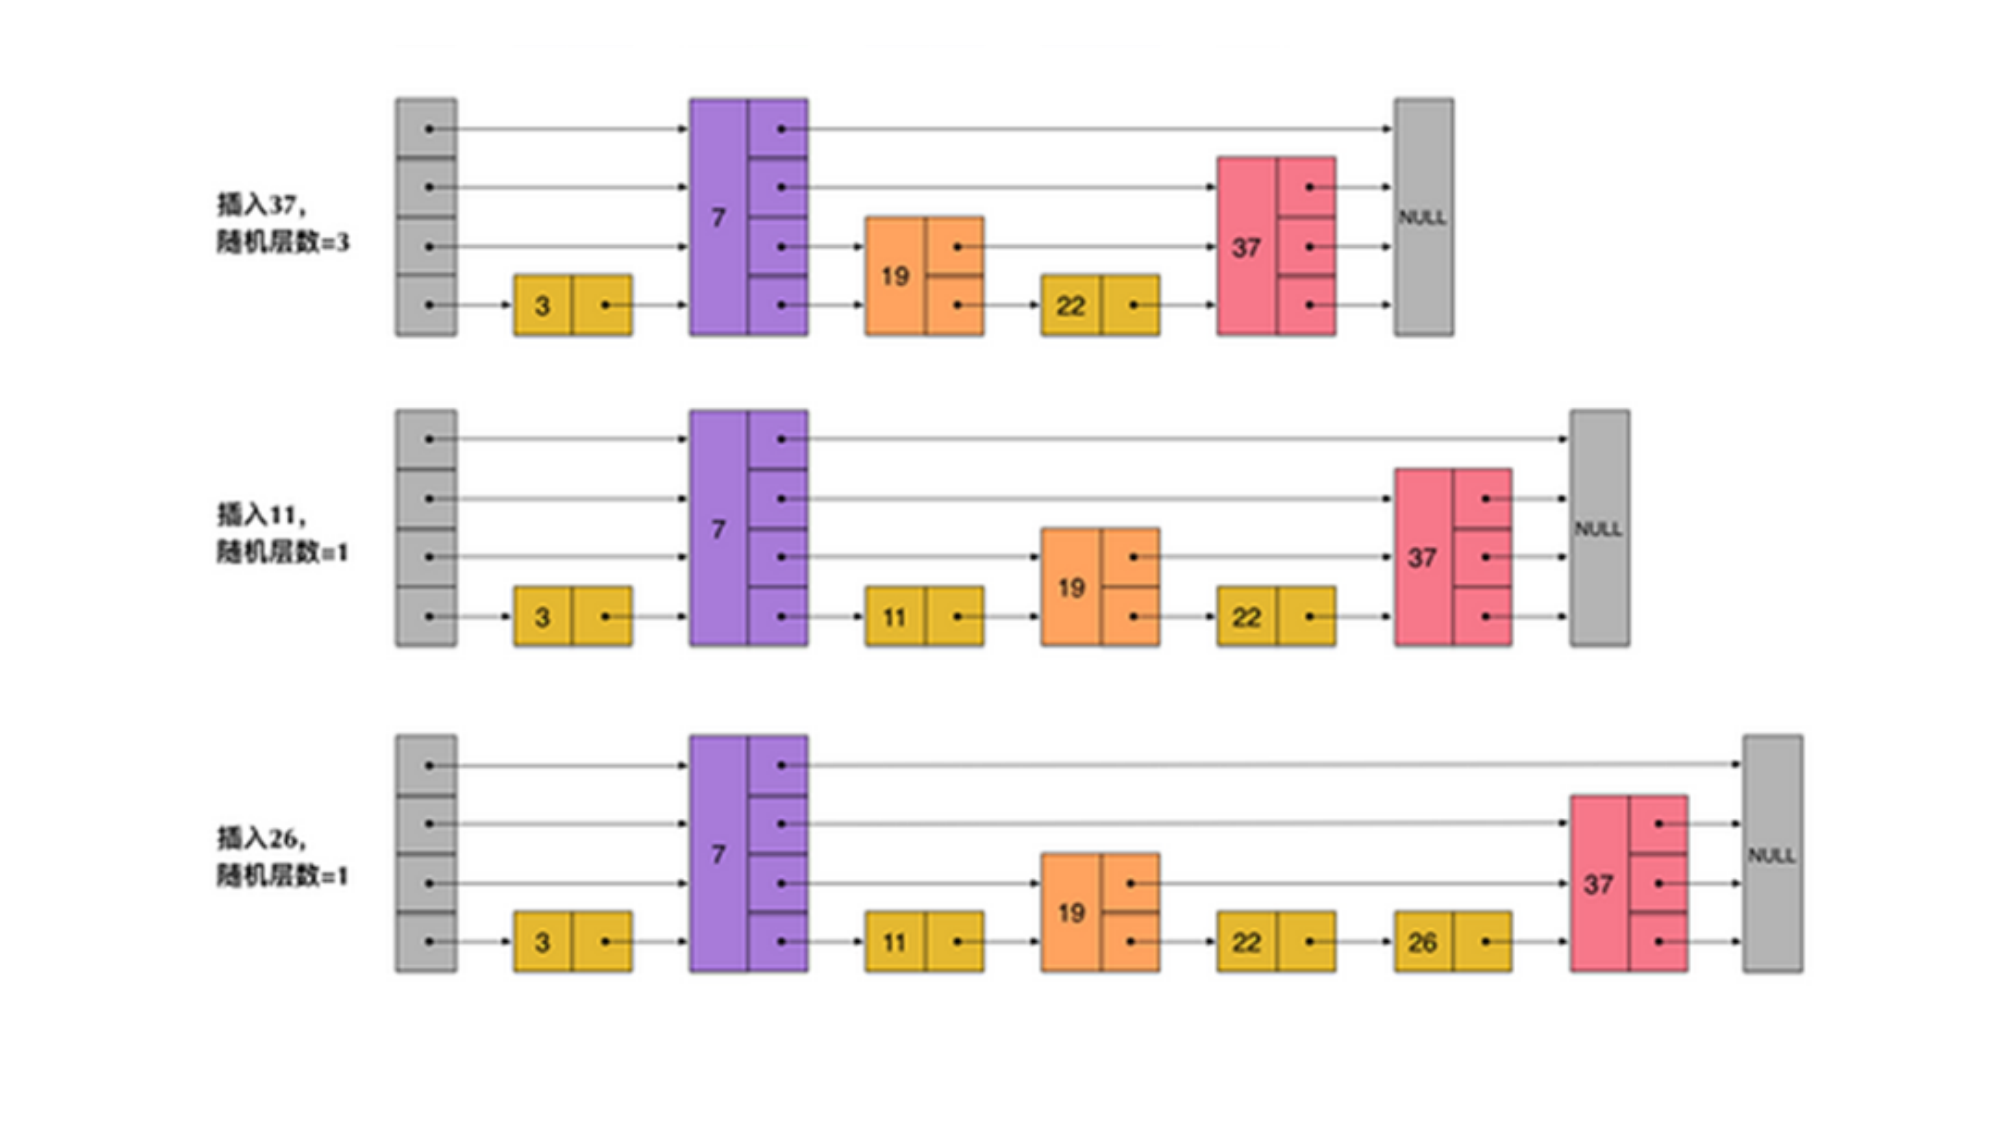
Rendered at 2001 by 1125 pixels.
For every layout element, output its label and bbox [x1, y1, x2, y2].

list [162, 45, 1863, 1065]
